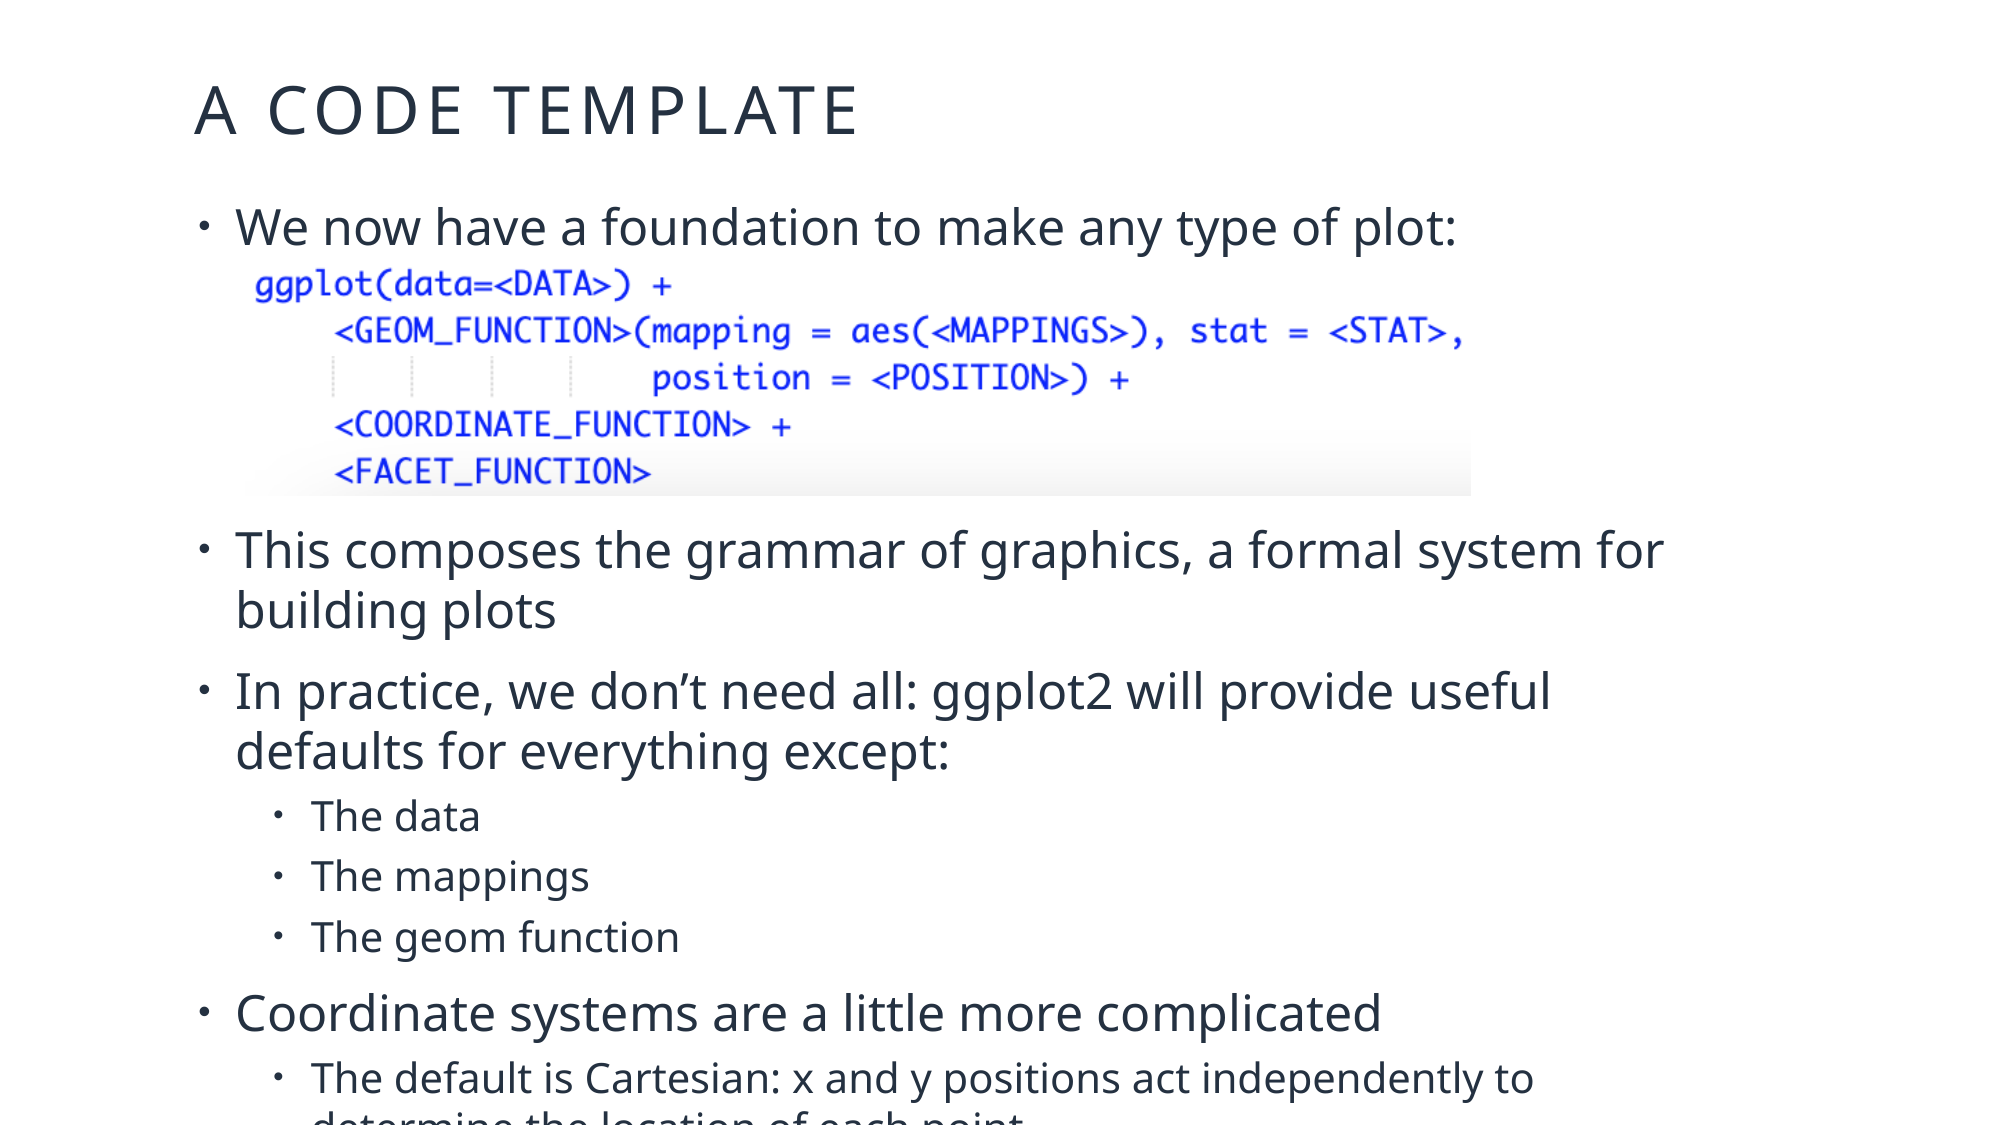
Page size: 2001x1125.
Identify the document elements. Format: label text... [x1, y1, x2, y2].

picture [245, 261, 1471, 496]
title A code template [179, 0, 1920, 157]
list We now have a foundation to make any type of plot: This composes the grammar of graphics, a formal system for building plots In practice, we don’t need all: ggplot2 will provide useful defaults for everything except: The data The mappings The geom function Coordinate systems are a little more complicated The default is Cartesian: x and y positions act independently to determine the location of each point [183, 187, 1740, 1125]
